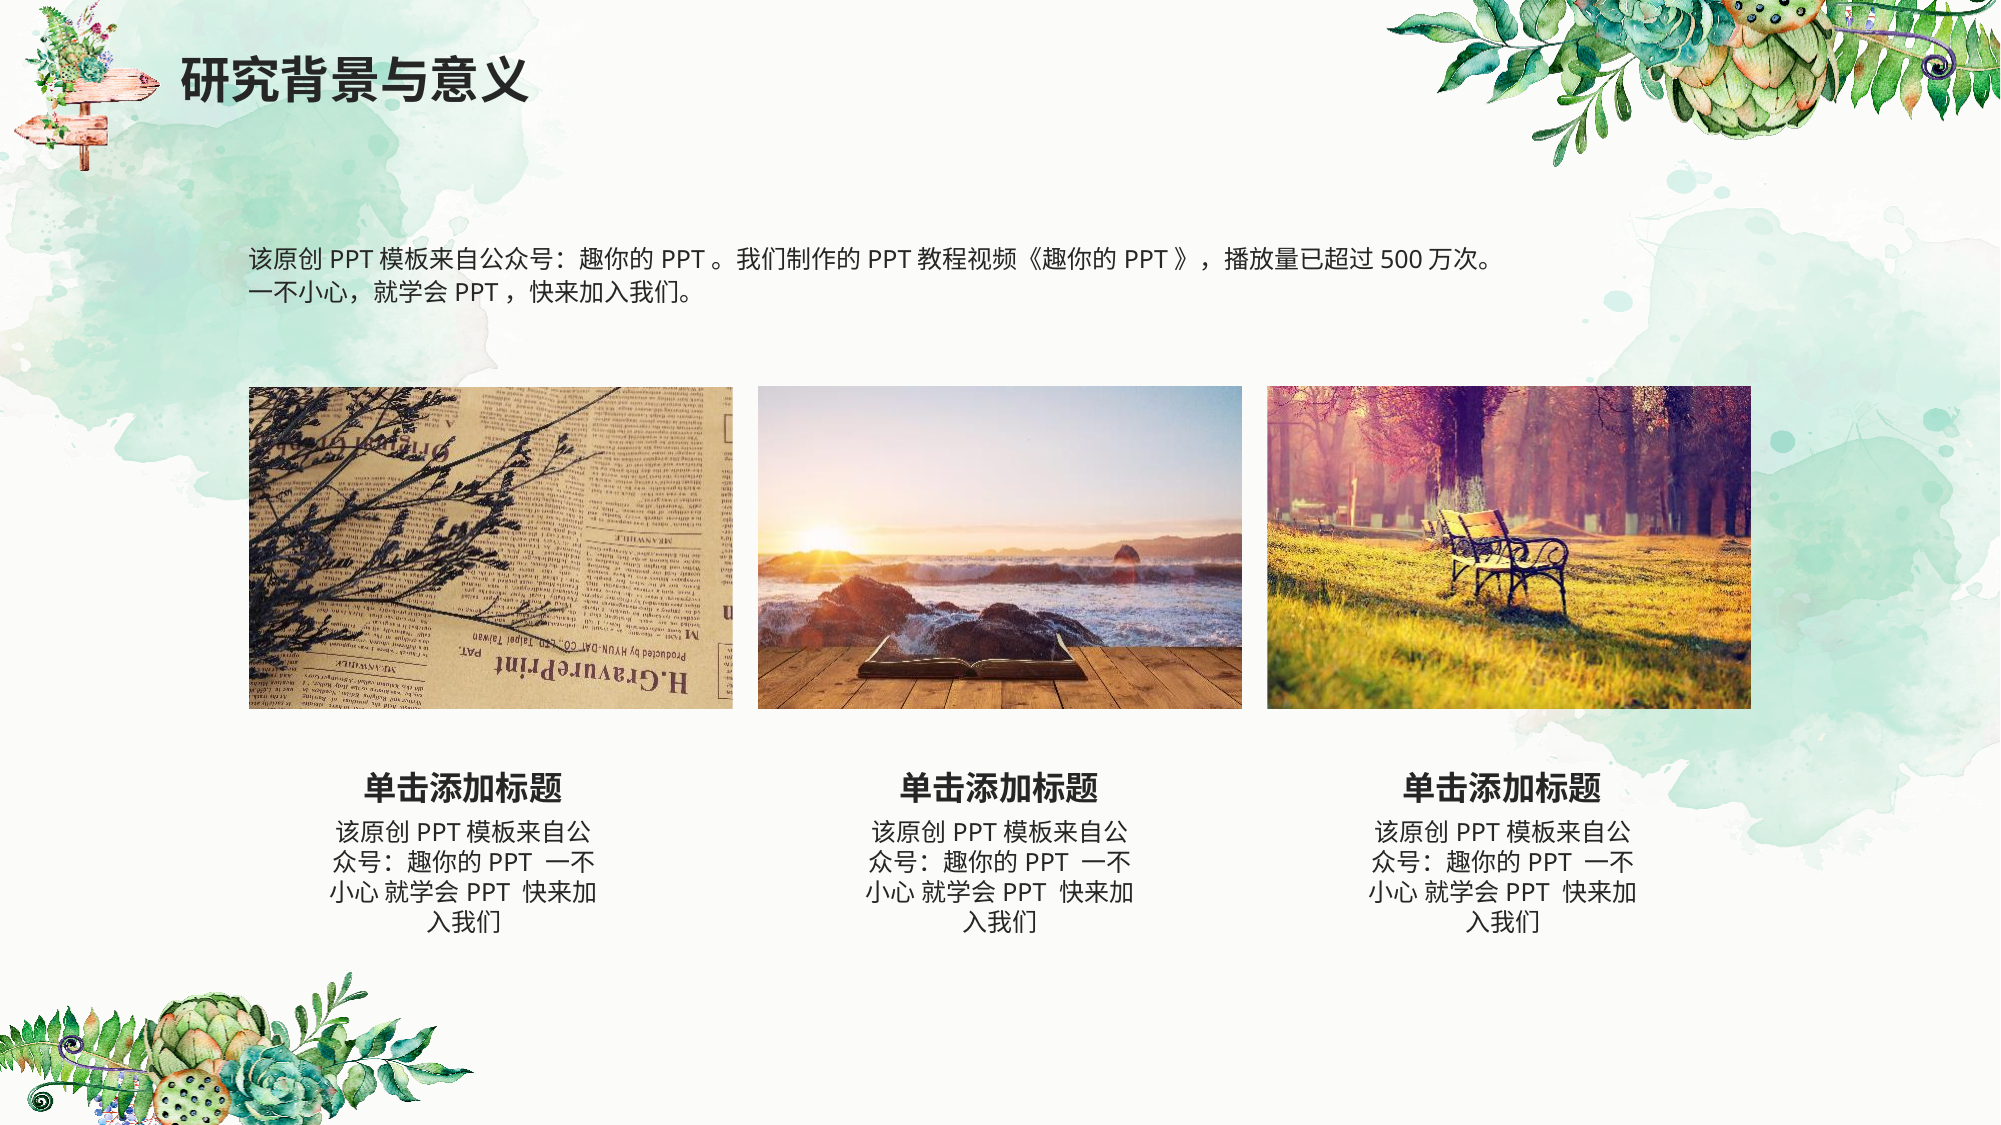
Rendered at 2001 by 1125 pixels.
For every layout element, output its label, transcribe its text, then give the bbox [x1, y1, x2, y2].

text_box 单击添加标题 [309, 766, 616, 807]
text_box 研究背景与意义 [165, 36, 674, 122]
text_box 单击添加标题 [1349, 766, 1656, 807]
text_box 该原创PPT模板来自公众号：趣你的PPT 一不小心 就学会PPT 快来加入我们 [1365, 816, 1641, 937]
picture [0, 0, 2001, 1125]
text_box 单击添加标题 [846, 766, 1152, 807]
text_box 该原创PPT模板来自公众号：趣你的PPT 一不小心 就学会PPT 快来加入我们 [325, 816, 602, 937]
text_box 该原创PPT模板来自公众号：趣你的PPT。我们制作的PPT教程视频《趣你的PPT》，播放量已超过500万次。 一不小心，就学会PPT，快来加入我们。 [233, 233, 1767, 315]
text_box 该原创PPT模板来自公众号：趣你的PPT 一不小心 就学会PPT 快来加入我们 [862, 816, 1138, 937]
